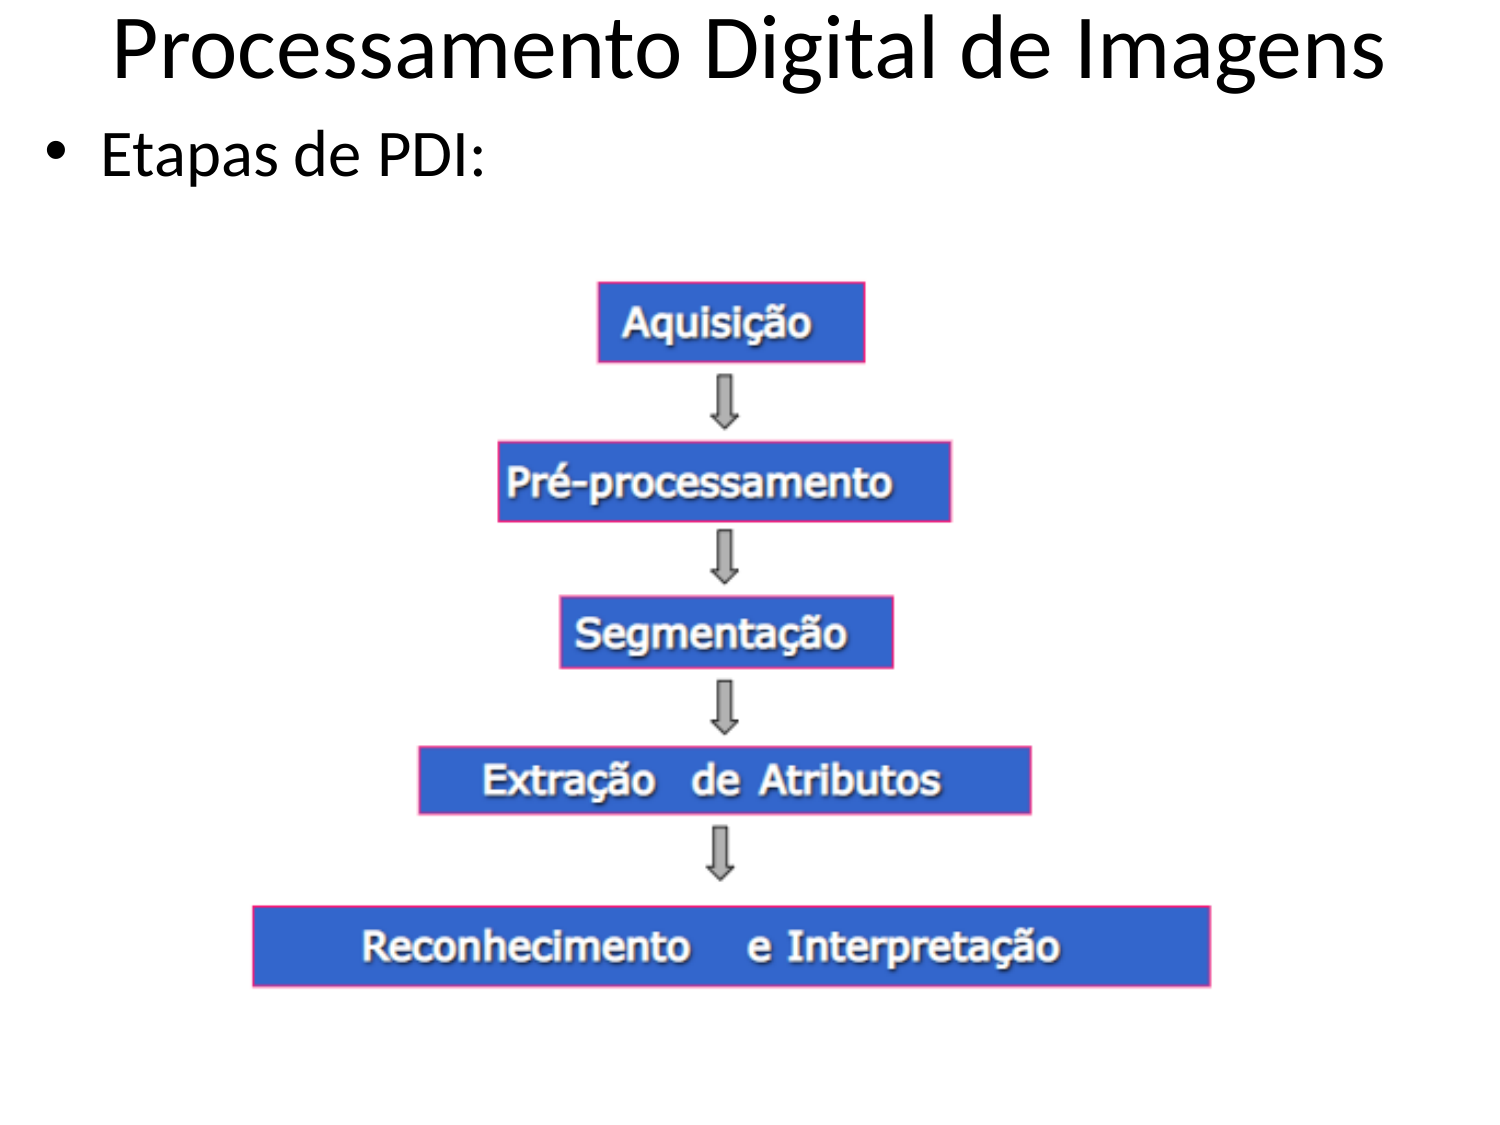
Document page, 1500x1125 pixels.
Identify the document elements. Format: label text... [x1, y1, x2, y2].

list Etapas de PDI: [29, 101, 1471, 1106]
picture [241, 266, 1223, 998]
title Processamento Digital de Imagens [75, 0, 1425, 101]
